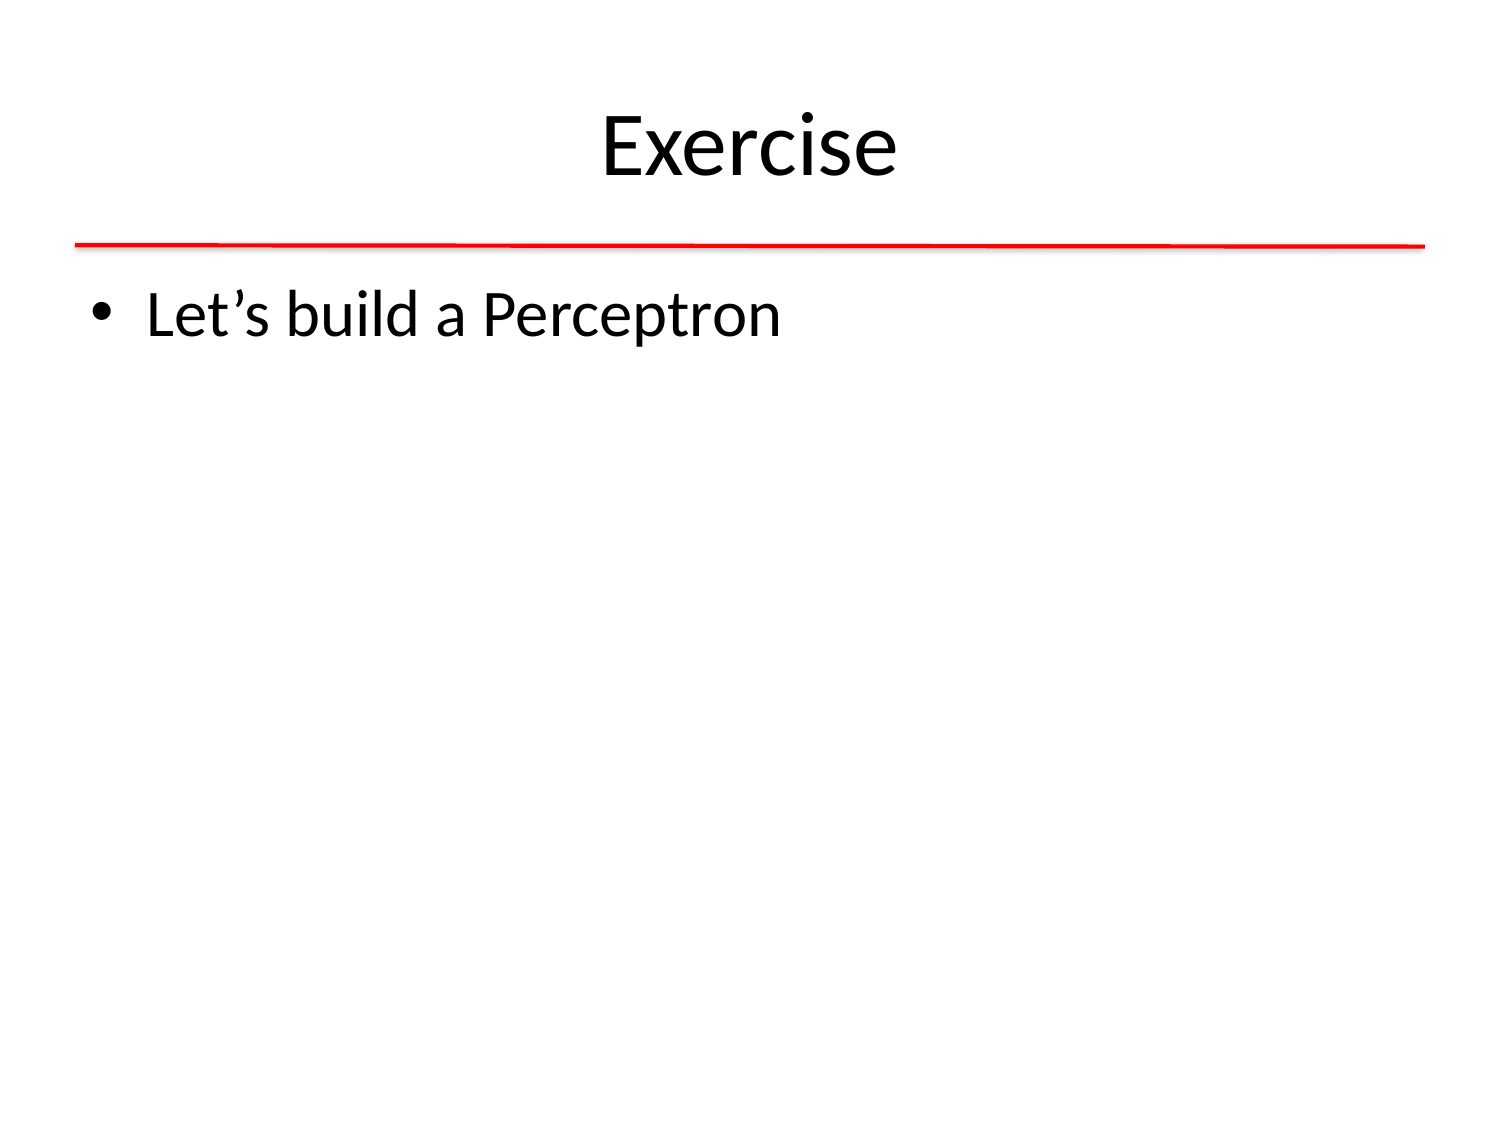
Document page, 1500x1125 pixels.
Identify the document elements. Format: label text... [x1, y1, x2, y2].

list Let’s build a Perceptron [75, 262, 1425, 1005]
title Exercise [75, 45, 1425, 233]
